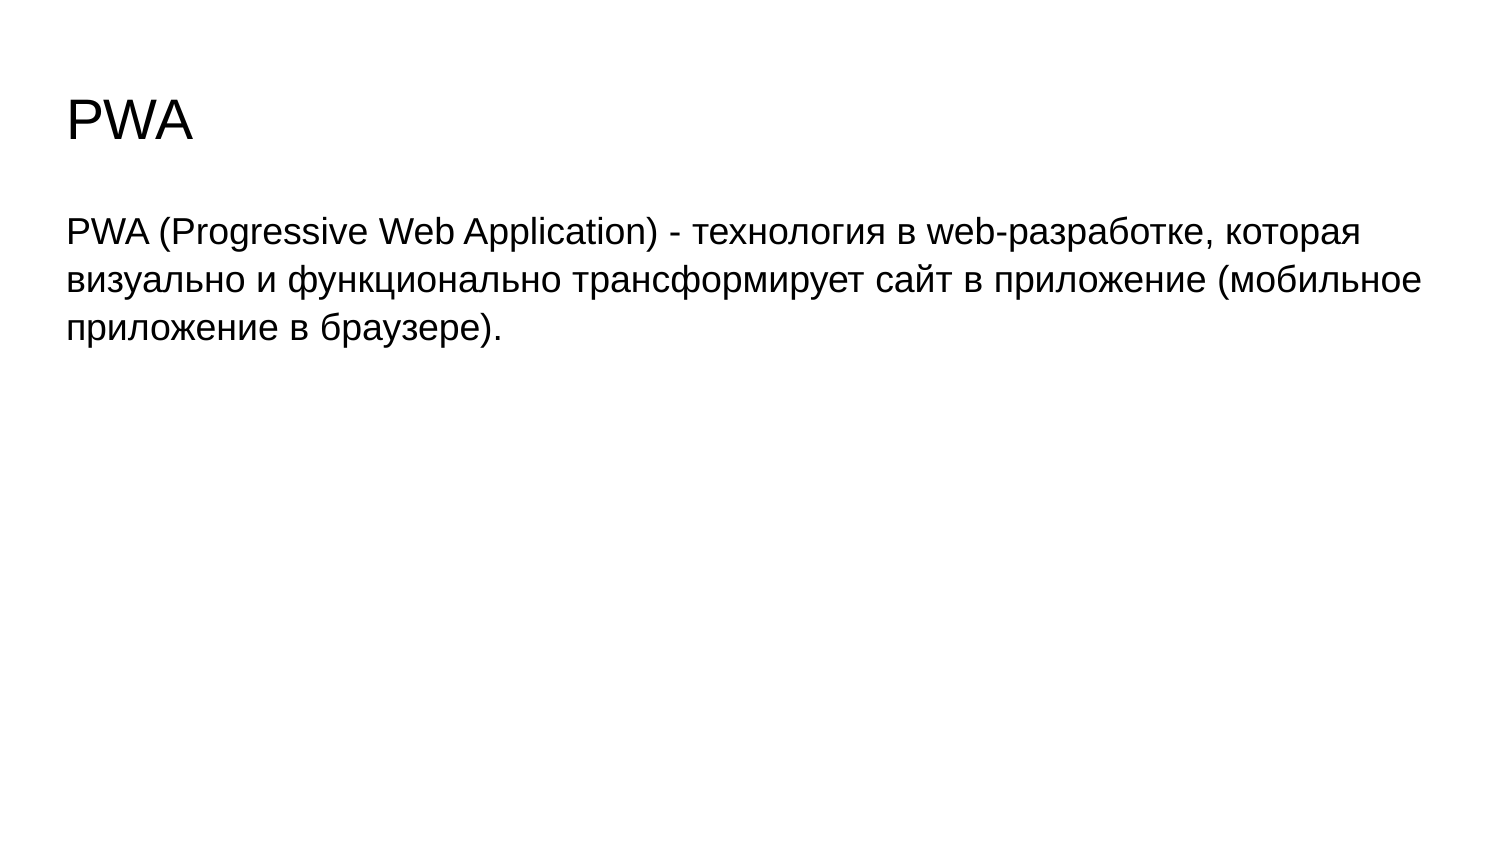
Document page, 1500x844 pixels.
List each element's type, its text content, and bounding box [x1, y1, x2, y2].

list PWA (Progressive Web Application) - технология в web-разработке, которая визуально и функционально трансформирует сайт в приложение (мобильное приложение в браузере). [51, 189, 1449, 750]
title PWA [51, 72, 1449, 167]
